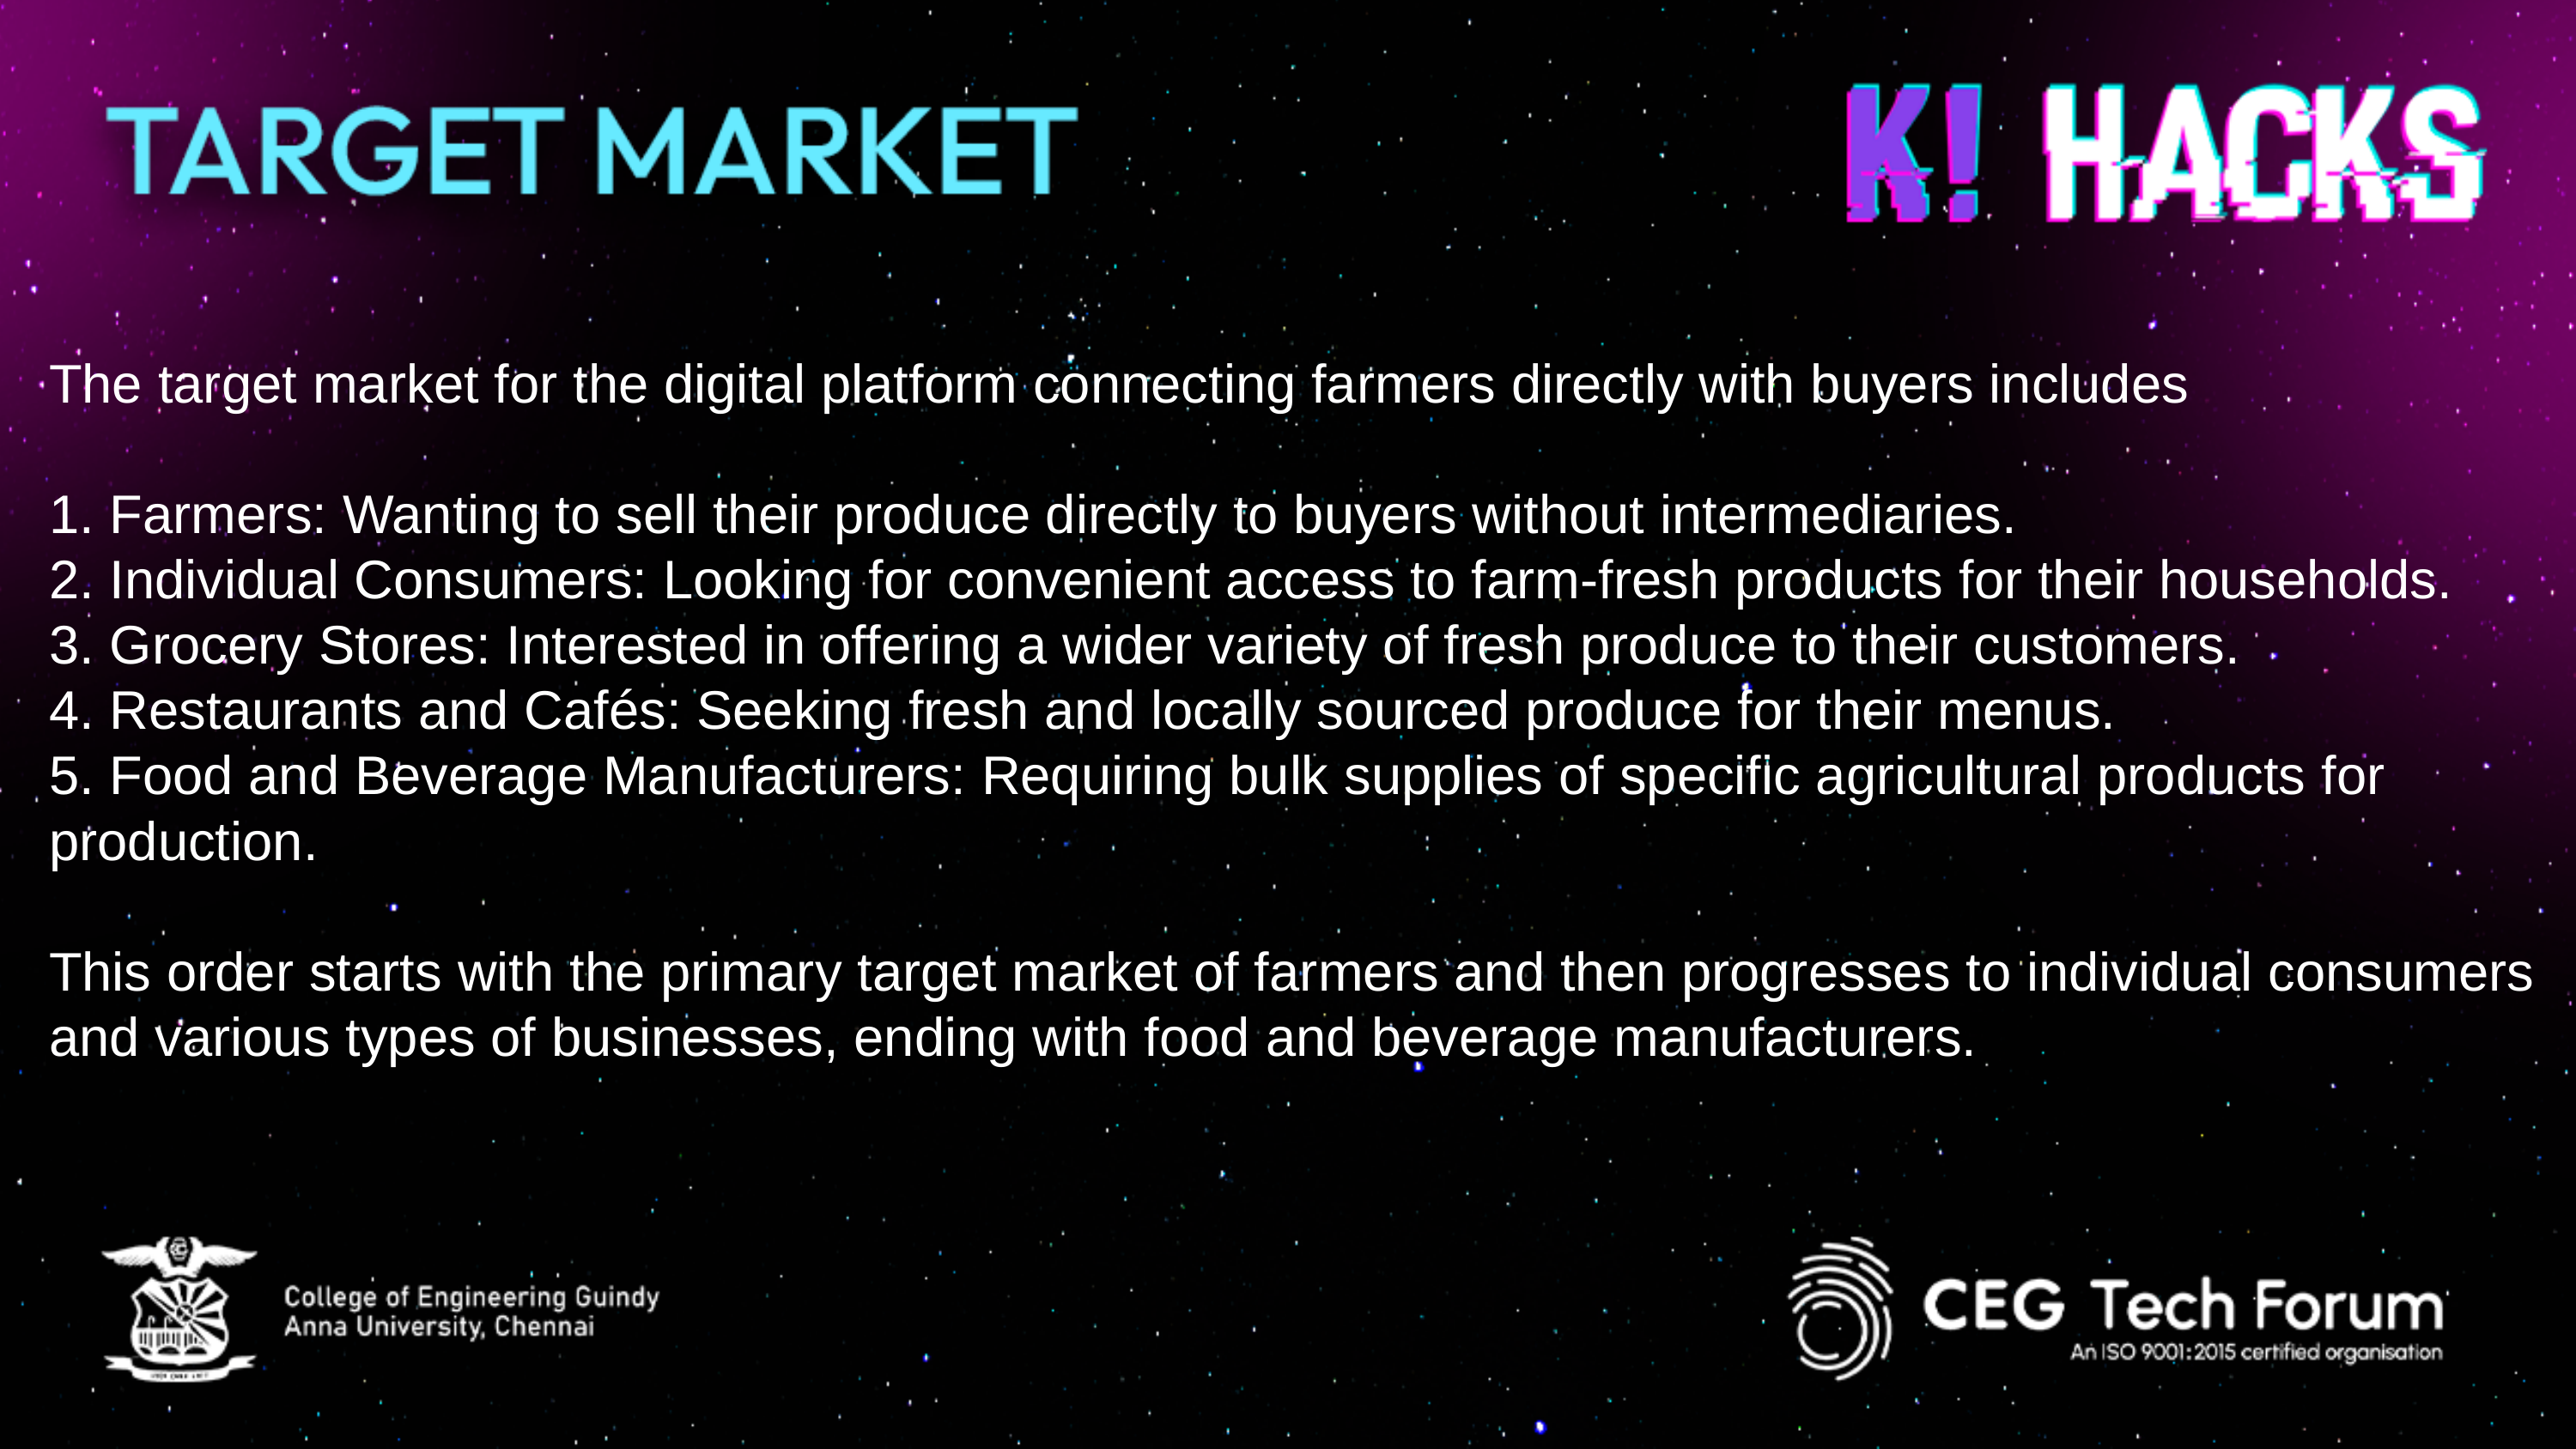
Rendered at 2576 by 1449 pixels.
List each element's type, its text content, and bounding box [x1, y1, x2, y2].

text_box The target market for the digital platform connecting farmers directly with buyers includes 1. Farmers: Wanting to sell their produce directly to buyers without intermediaries. 2. Individual Consumers: Looking for convenient access to farm-fresh products for their households. 3. Grocery Stores: Interested in offering a wider variety of fresh produce to their customers. 4. Restaurants and Cafés: Seeking fresh and locally sourced produce for their menus. 5. Food and Beverage Manufacturers: Requiring bulk supplies of specific agricultural products for production. This order starts with the primary target market of farmers and then progresses to individual consumers and various types of businesses, ending with food and beverage manufacturers. [49, 282, 2576, 1067]
text_box [0, 0, 2576, 1449]
